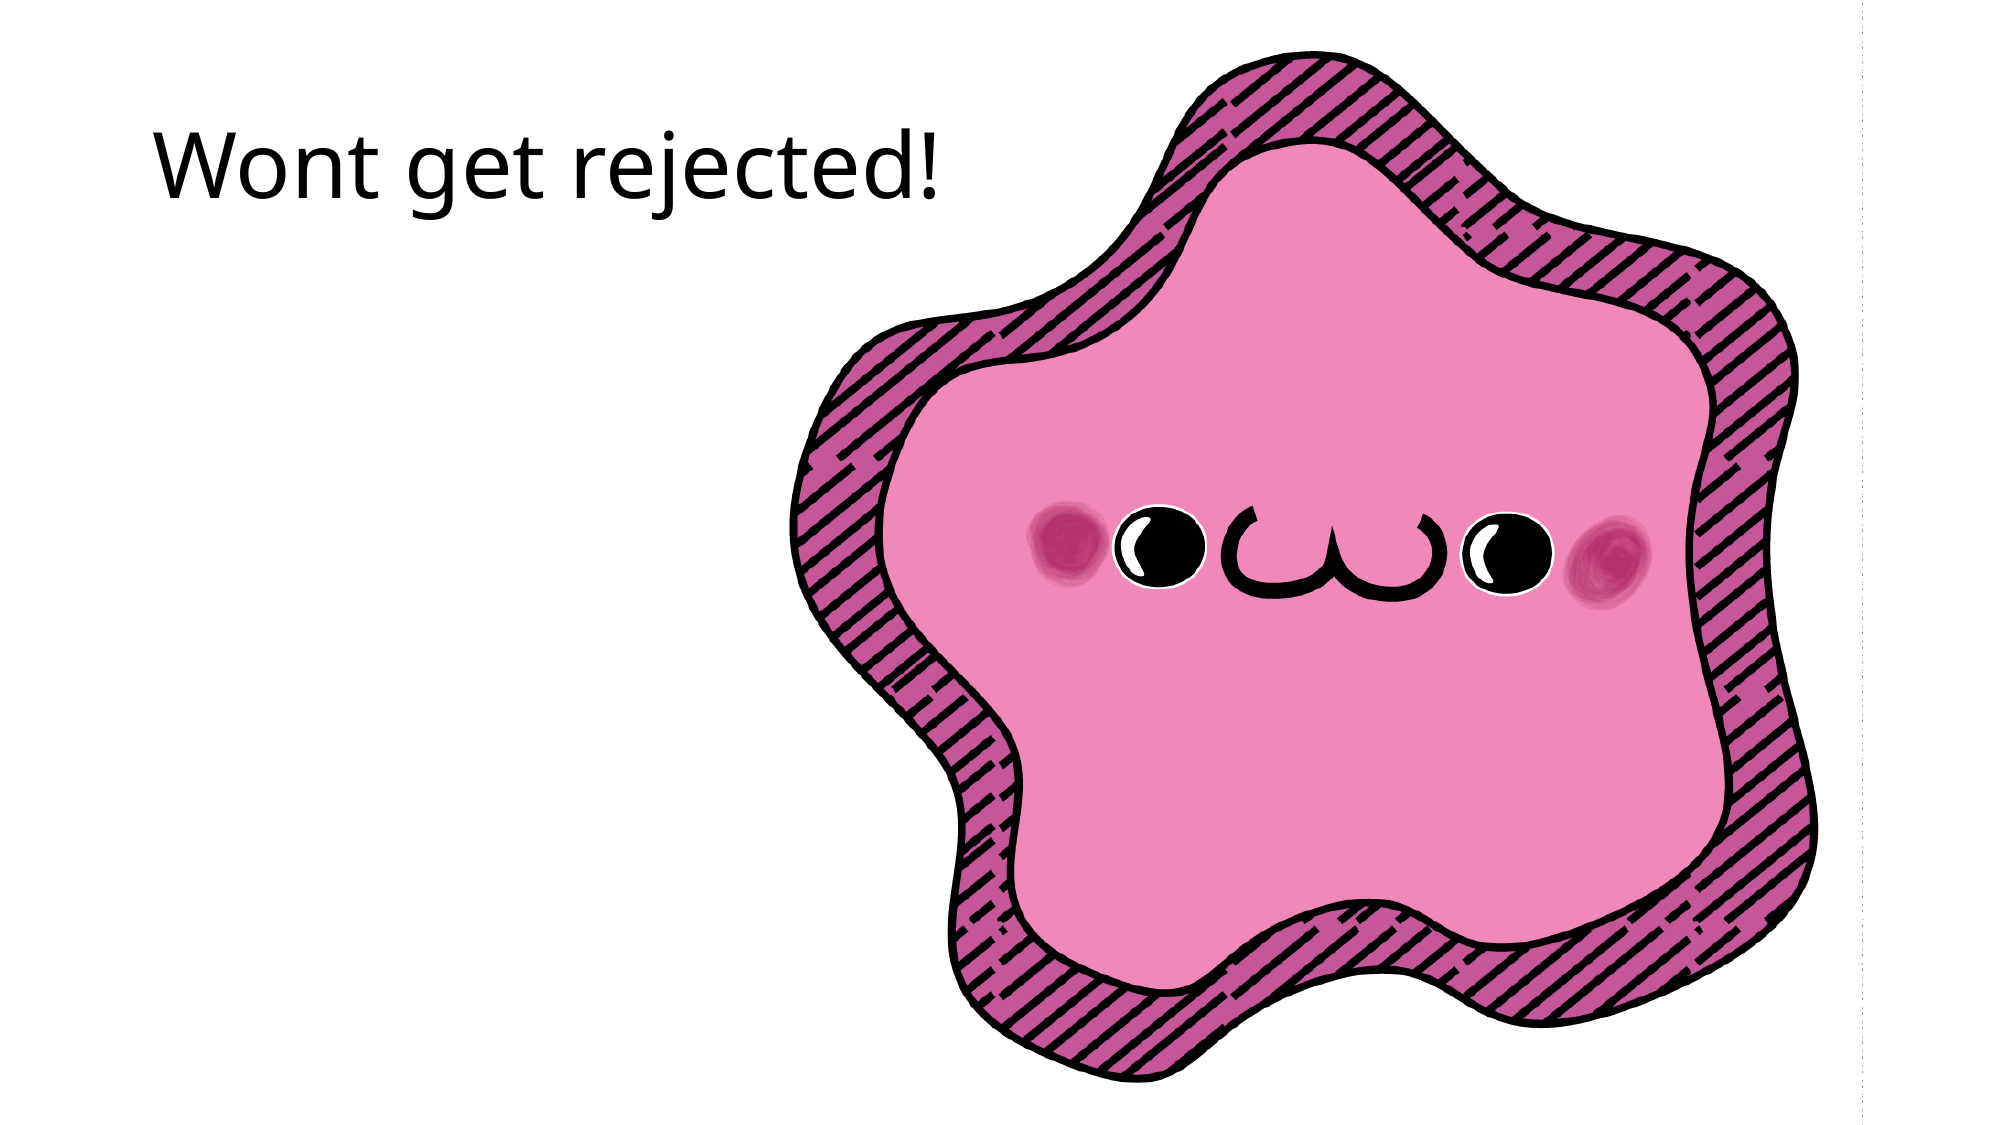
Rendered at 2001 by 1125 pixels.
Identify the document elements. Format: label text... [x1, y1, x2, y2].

title Wont get rejected! [137, 59, 765, 278]
picture [765, 0, 1863, 1125]
